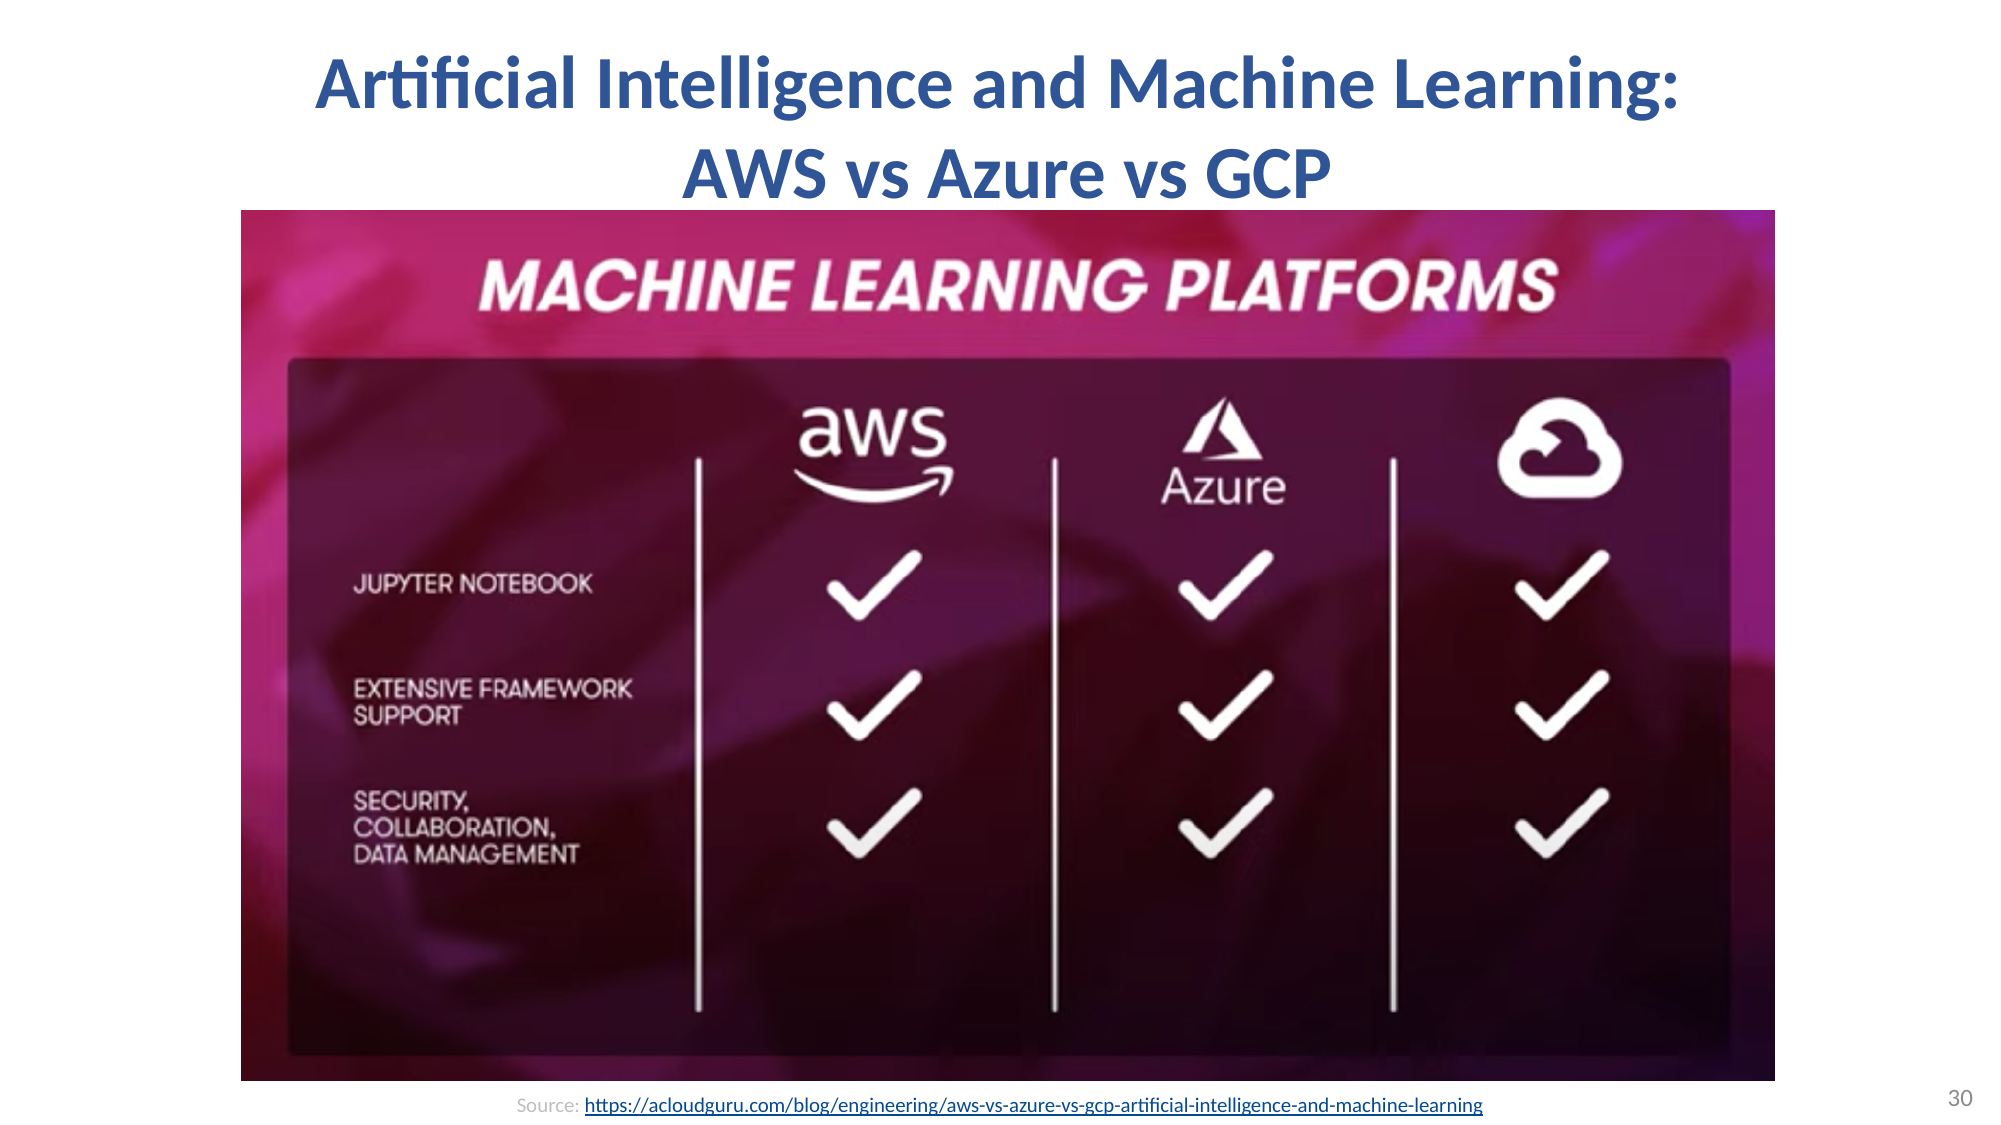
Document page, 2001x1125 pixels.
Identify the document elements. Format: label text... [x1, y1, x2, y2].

picture [241, 210, 1775, 1081]
slide_number 30 [1830, 1076, 1989, 1116]
text_box Source: https://acloudguru.com/blog/engineering/aws-vs-azure-vs-gcp-artificial-intelligence-and-machine-learning [394, 1084, 1606, 1125]
title Artificial Intelligence and Machine Learning: AWS vs Azure vs GCP [87, 31, 1929, 215]
